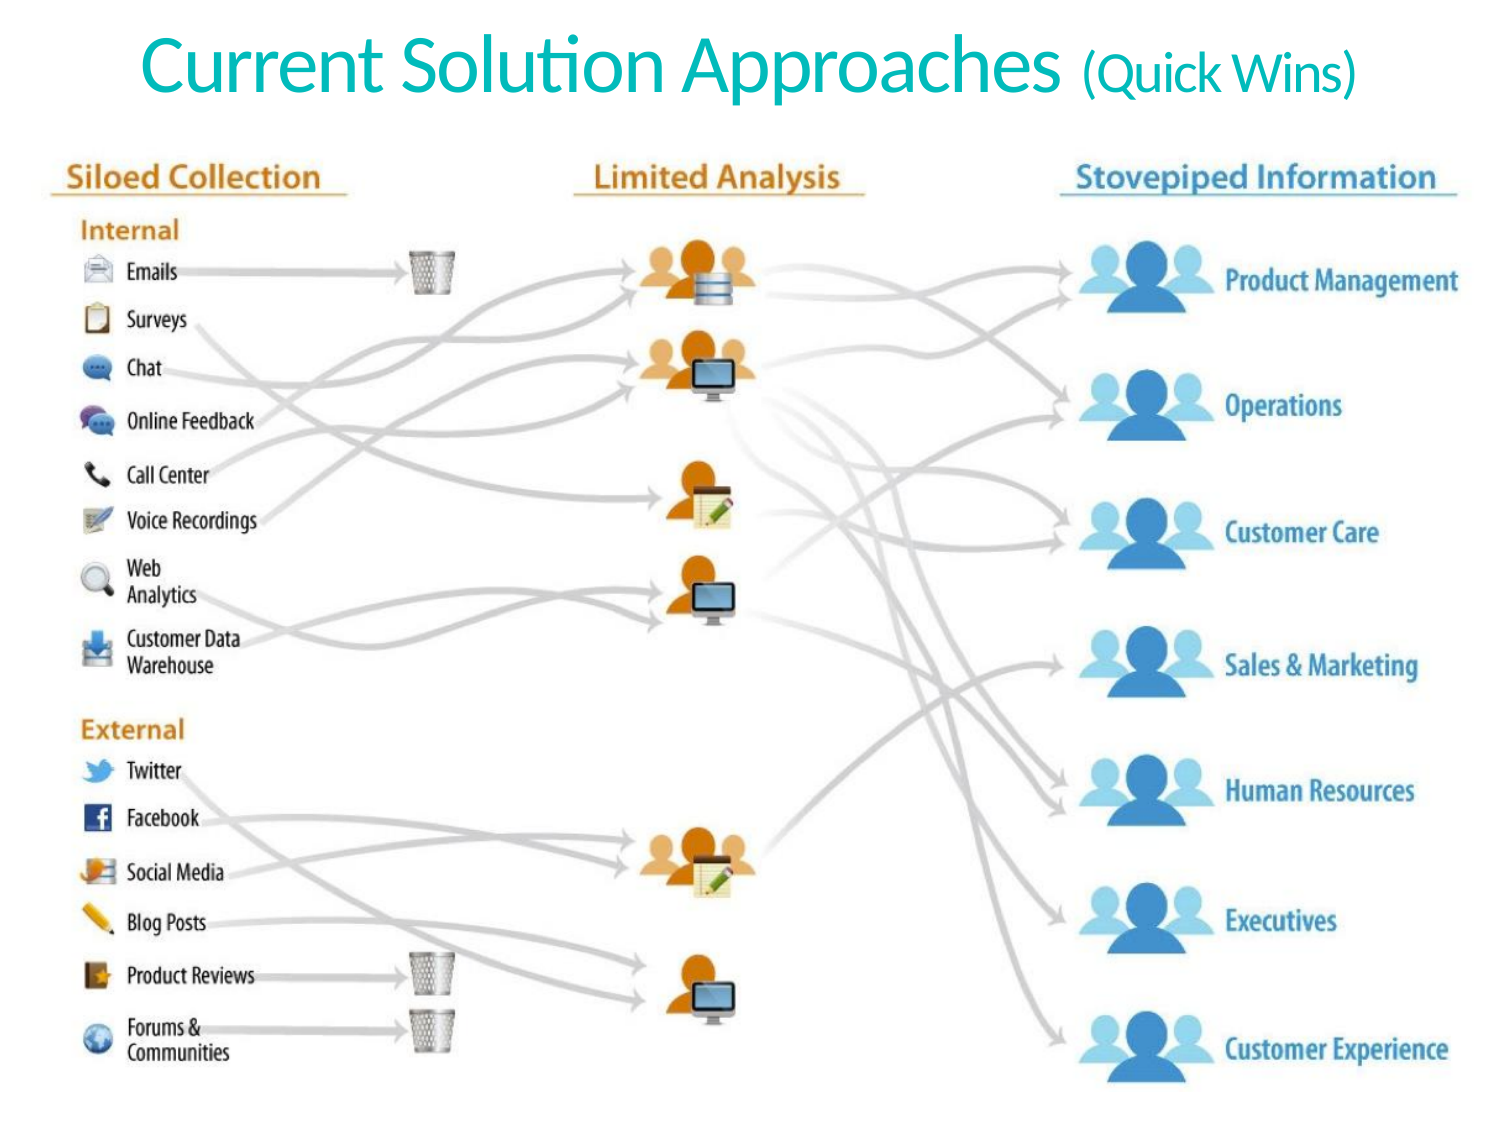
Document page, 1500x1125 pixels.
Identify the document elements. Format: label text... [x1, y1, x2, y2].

title Current Solution Approaches (Quick Wins) [0, 0, 1500, 138]
picture [3, 142, 1500, 1092]
